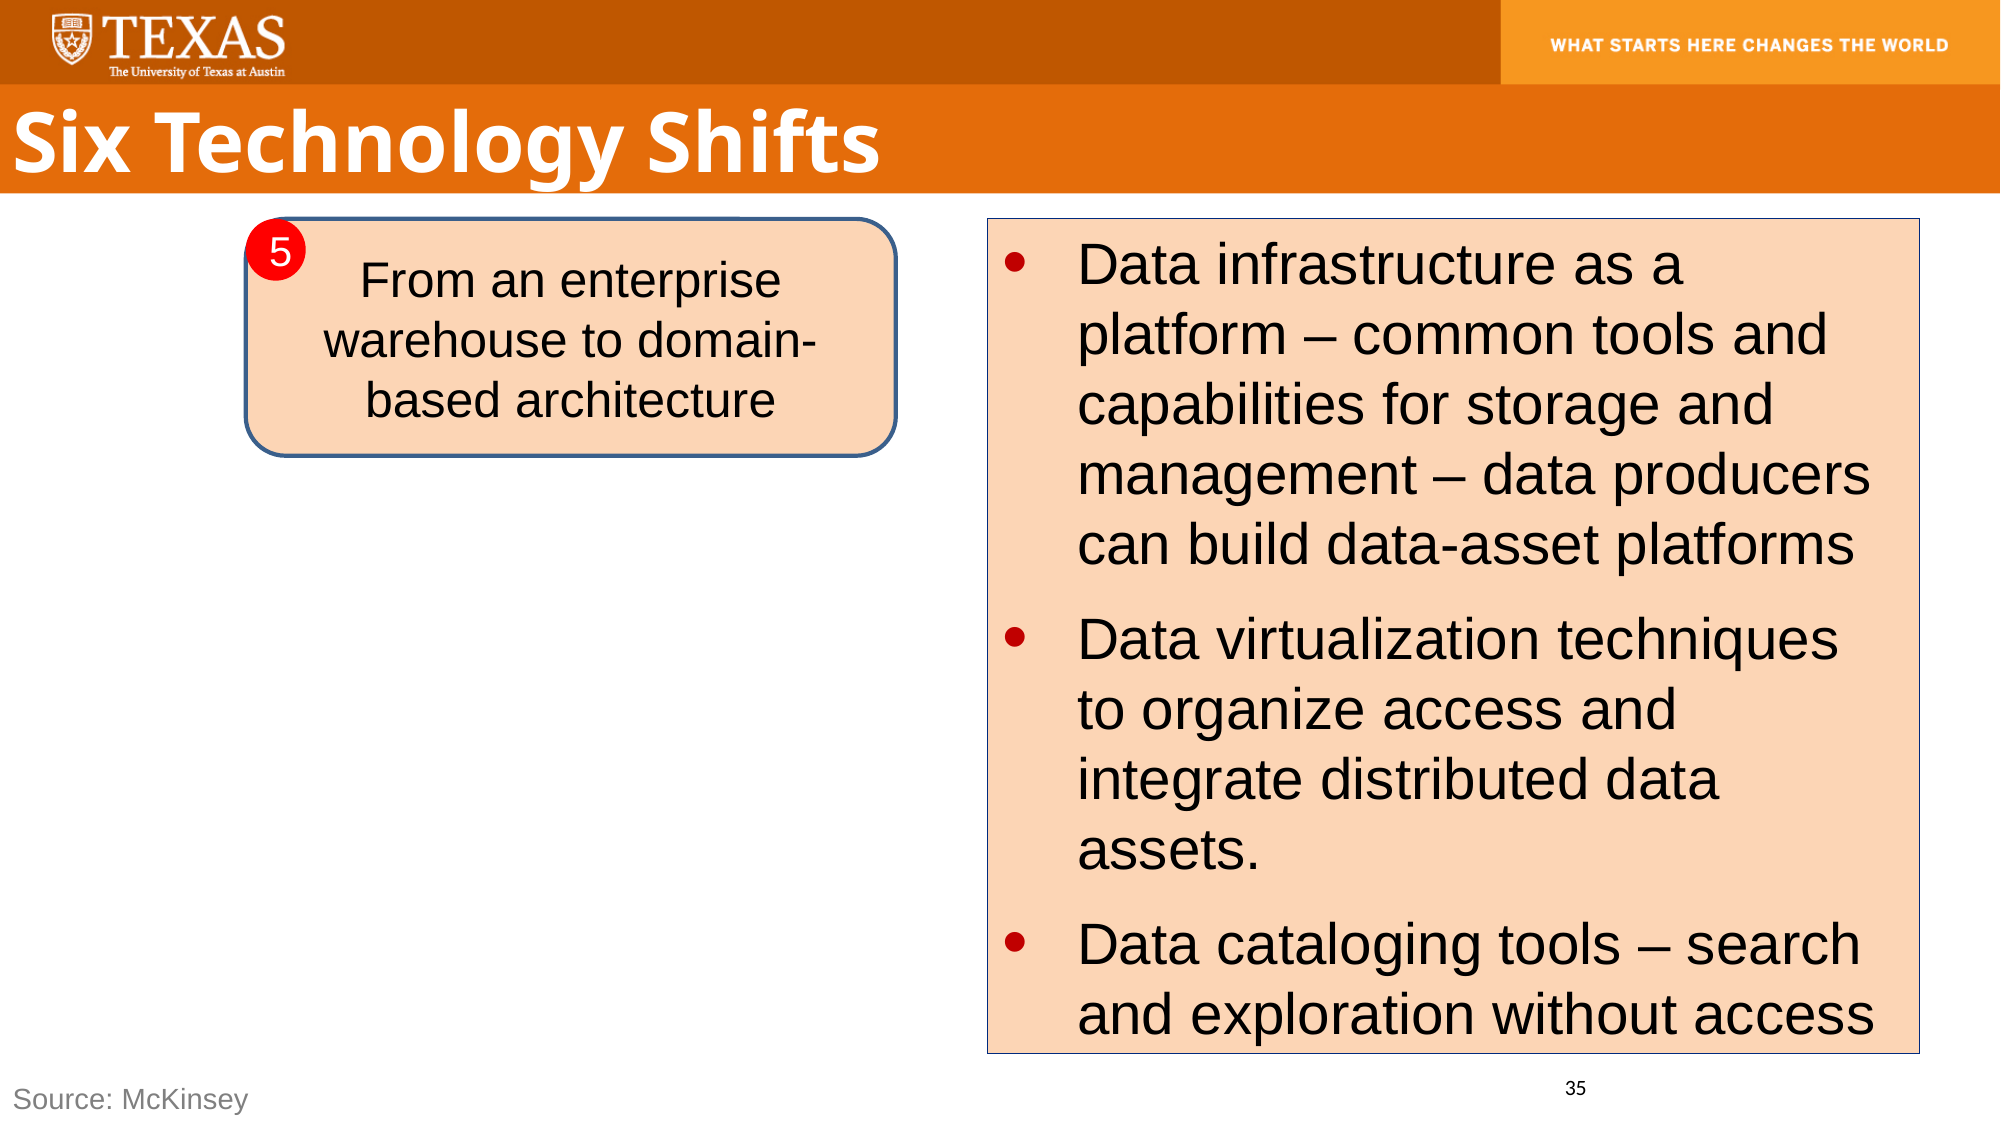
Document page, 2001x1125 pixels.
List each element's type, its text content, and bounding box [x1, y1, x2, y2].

picture [0, 0, 2001, 1125]
slide_number 35 [1550, 1066, 2000, 1125]
text_box Data infrastructure as a platform – common tools and capabilities for storage and management – data producers can build data-asset platforms Data virtualization techniques to organize access and integrate distributed data assets. Data cataloging tools – search and exploration without access [987, 218, 1920, 1054]
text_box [245, 218, 897, 456]
text_box Source: McKinsey [0, 1073, 264, 1123]
text_box Six Technology Shifts [0, 82, 2000, 195]
